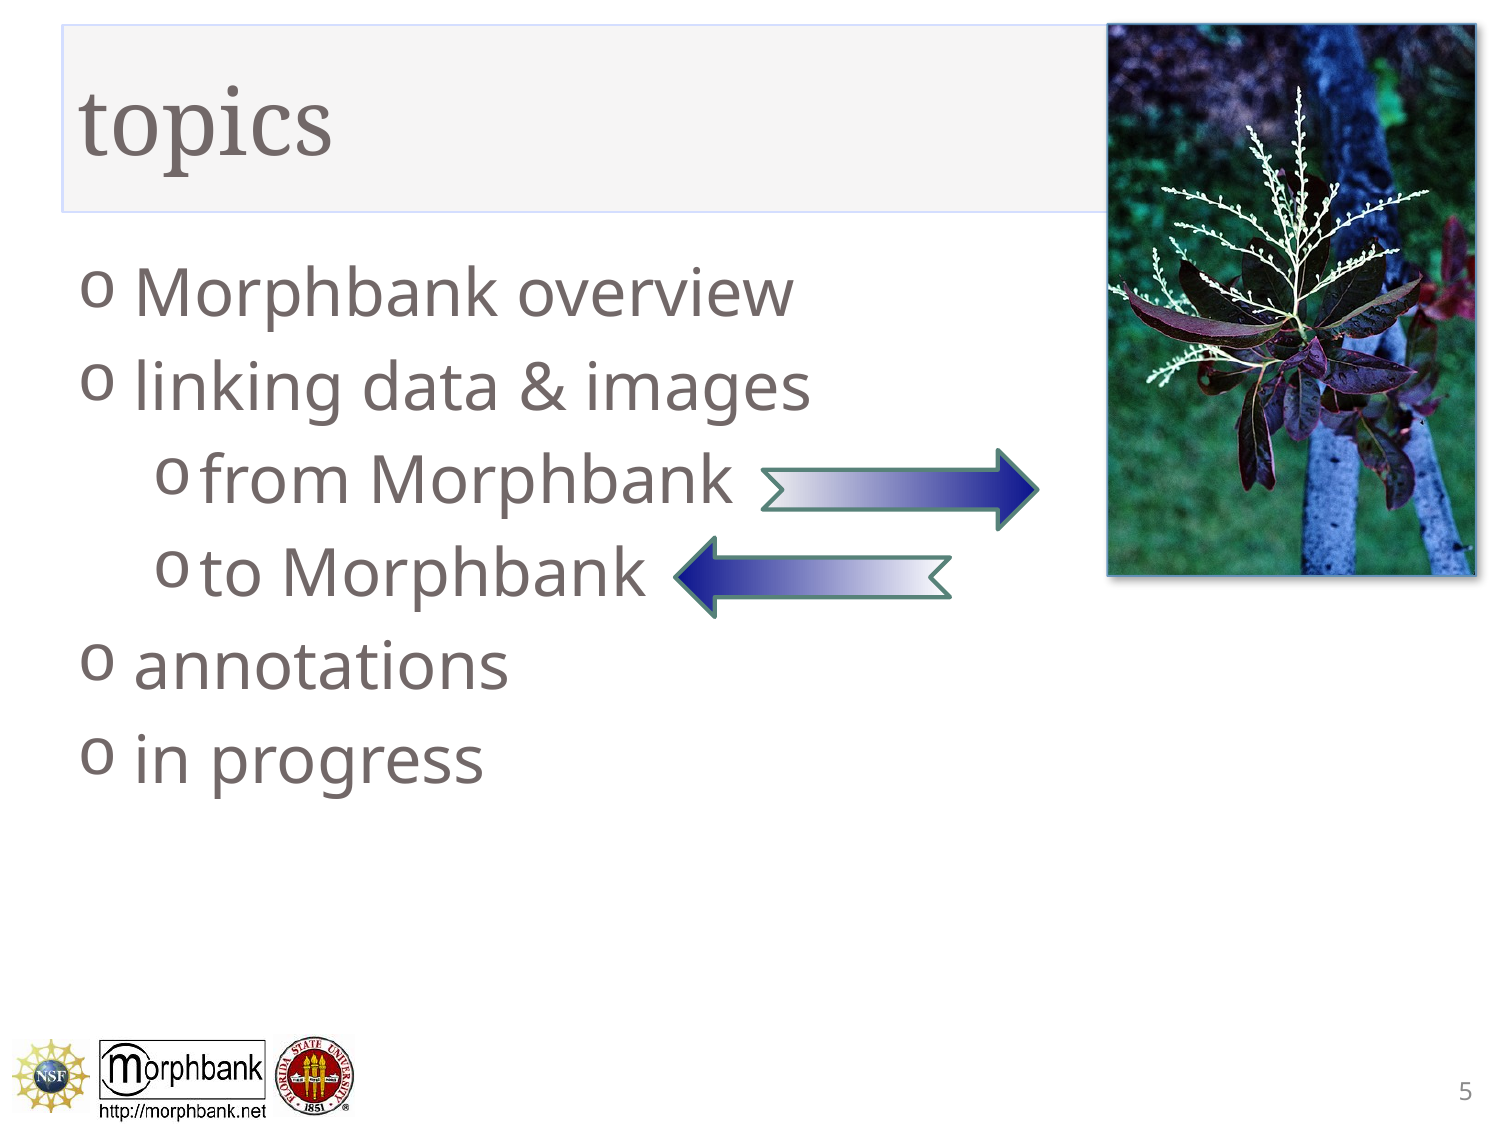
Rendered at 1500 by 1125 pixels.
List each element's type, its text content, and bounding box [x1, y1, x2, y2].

text_box [760, 448, 1040, 532]
picture [1108, 24, 1476, 576]
title topics [62, 24, 1106, 213]
picture [12, 1039, 90, 1113]
picture [96, 1036, 266, 1124]
slide_number 4 [1137, 1062, 1488, 1123]
list Morphbank overview linking data & images from Morphbank to Morphbank annotations in progress [62, 242, 1413, 985]
picture [273, 1034, 355, 1117]
text_box [672, 535, 952, 619]
